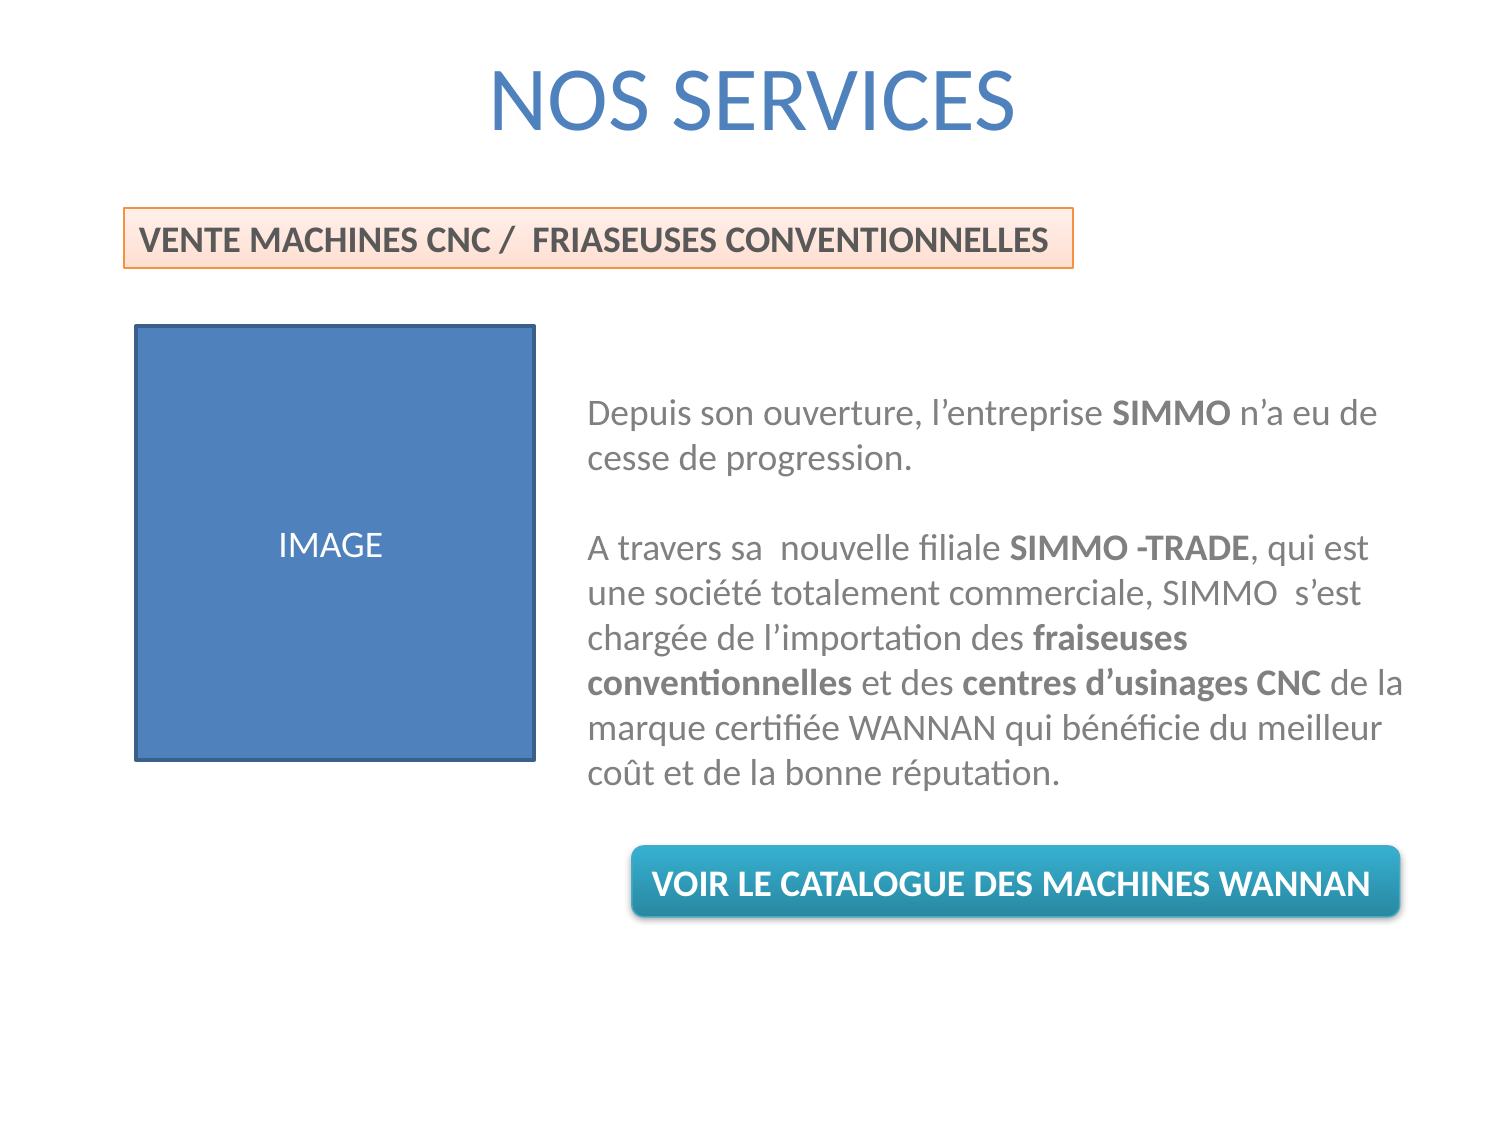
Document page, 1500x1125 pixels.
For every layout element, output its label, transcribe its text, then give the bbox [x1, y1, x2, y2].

title NOS SERVICES [88, 0, 1439, 188]
text_box IMAGE [134, 324, 536, 762]
text_box VENTE MACHINES CNC / FRIASEUSES CONVENTIONNELLES [123, 207, 1074, 269]
text_box VOIR LE CATALOGUE DES MACHINES WANNAN [631, 845, 1401, 918]
text_box Depuis son ouverture, l’entreprise SIMMO n’a eu de cesse de progression. A travers sa nouvelle filiale SIMMO -TRADE, qui est une société totalement commerciale, SIMMO s’est chargée de l’importation des fraiseuses conventionnelles et des centres d’usinages CNC de la marque certifiée WANNAN qui bénéficie du meilleur coût et de la bonne réputation. [572, 290, 1446, 1026]
